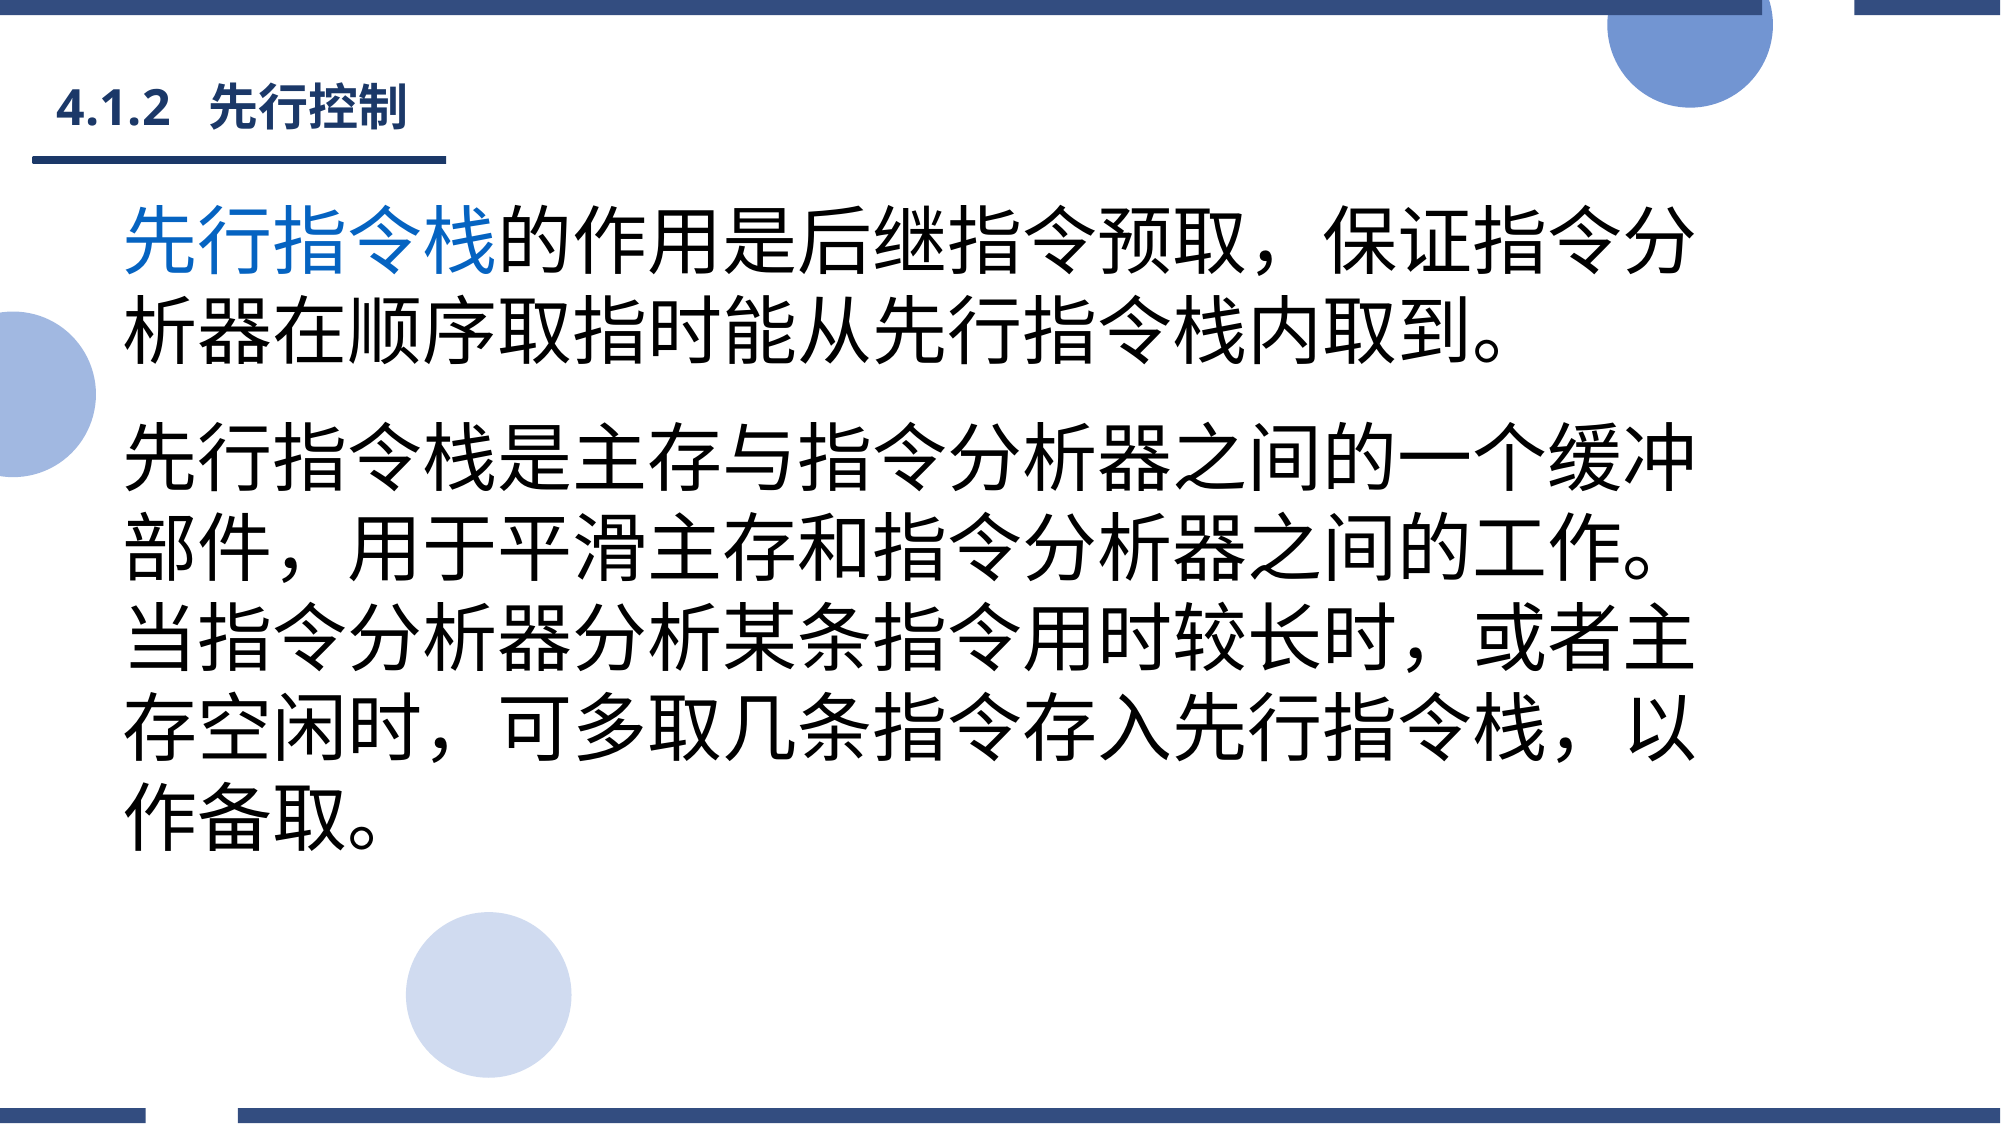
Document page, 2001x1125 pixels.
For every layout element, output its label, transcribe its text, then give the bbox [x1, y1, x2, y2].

text_box 先行指令栈的作用是后继指令预取，保证指令分析器在顺序取指时能从先行指令栈内取到。 先行指令栈是主存与指令分析器之间的一个缓冲部件，用于平滑主存和指令分析器之间的工作。当指令分析器分析某条指令用时较长时，或者主存空闲时，可多取几条指令存入先行指令栈，以作备取。 [107, 185, 1781, 869]
title 4.1.2 先行控制 [41, 67, 578, 152]
